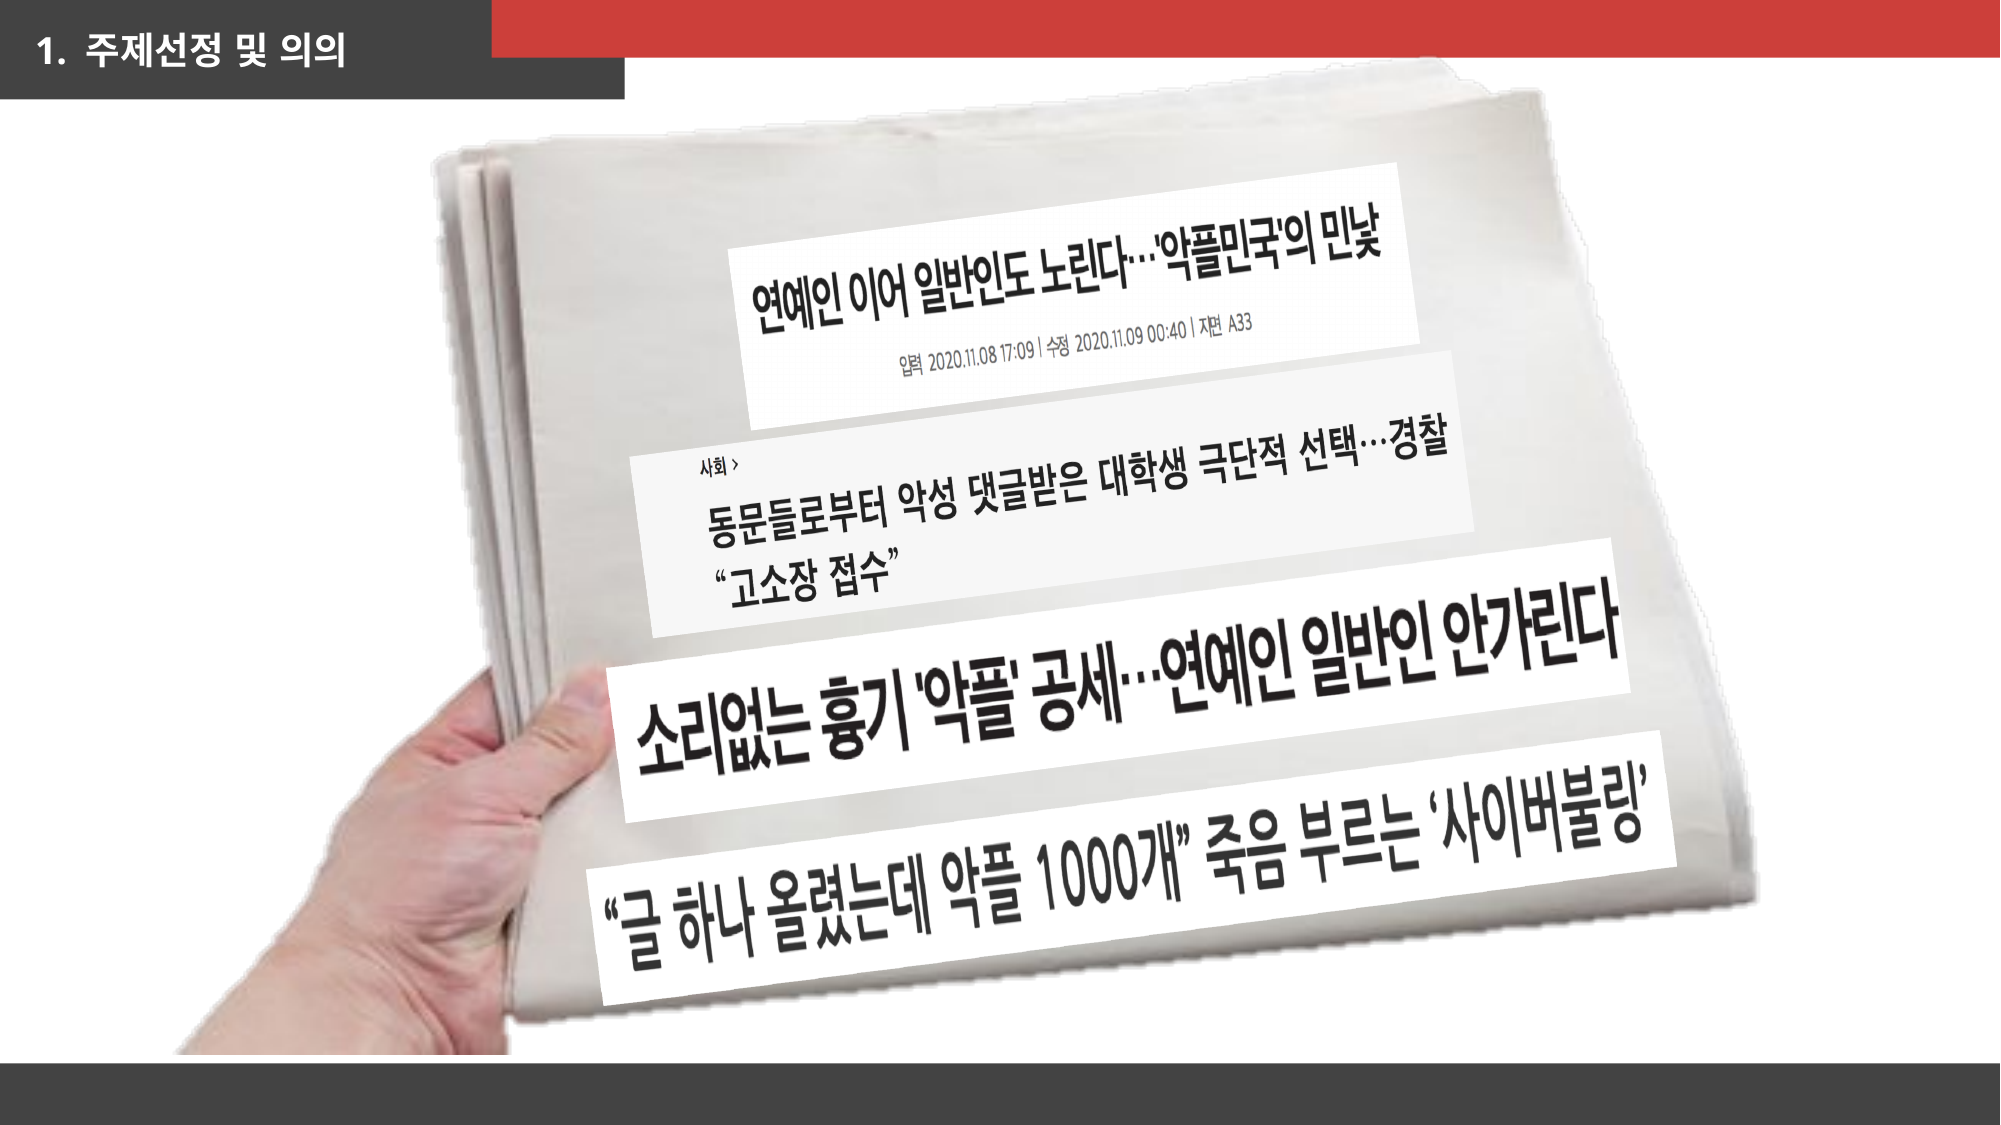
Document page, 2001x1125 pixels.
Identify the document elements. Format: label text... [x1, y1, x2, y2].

text_box 1. 주제선정 및 의의 [14, 16, 438, 82]
picture [153, 23, 1877, 1055]
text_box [551, 204, 1635, 939]
